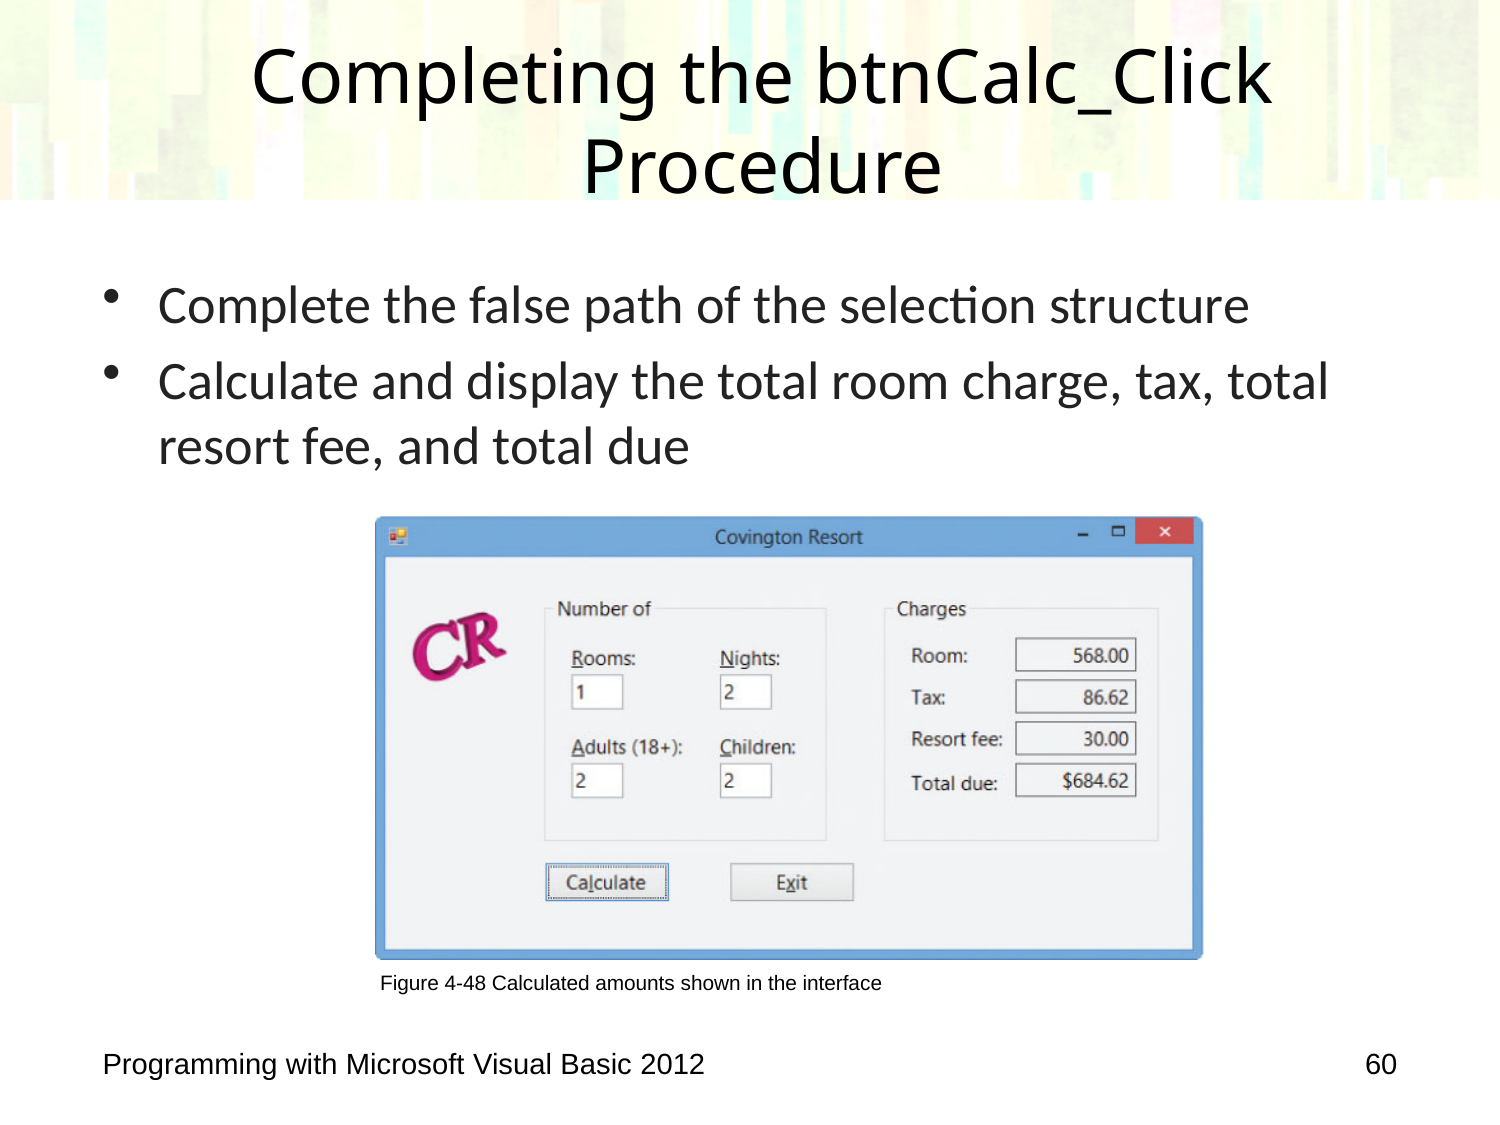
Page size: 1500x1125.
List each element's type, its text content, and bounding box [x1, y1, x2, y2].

picture [374, 516, 1204, 960]
footer Programming with Microsoft Visual Basic 2012 [87, 1038, 1051, 1101]
title Completing the btnCalc_Click Procedure [99, 24, 1425, 213]
text_box Figure 4-48 Calculated amounts shown in the interface [337, 962, 925, 1003]
slide_number 60 [1074, 1038, 1413, 1101]
text_box Complete the false path of the selection structure Calculate and display the total room charge, tax, total resort fee, and total due [87, 262, 1413, 1038]
